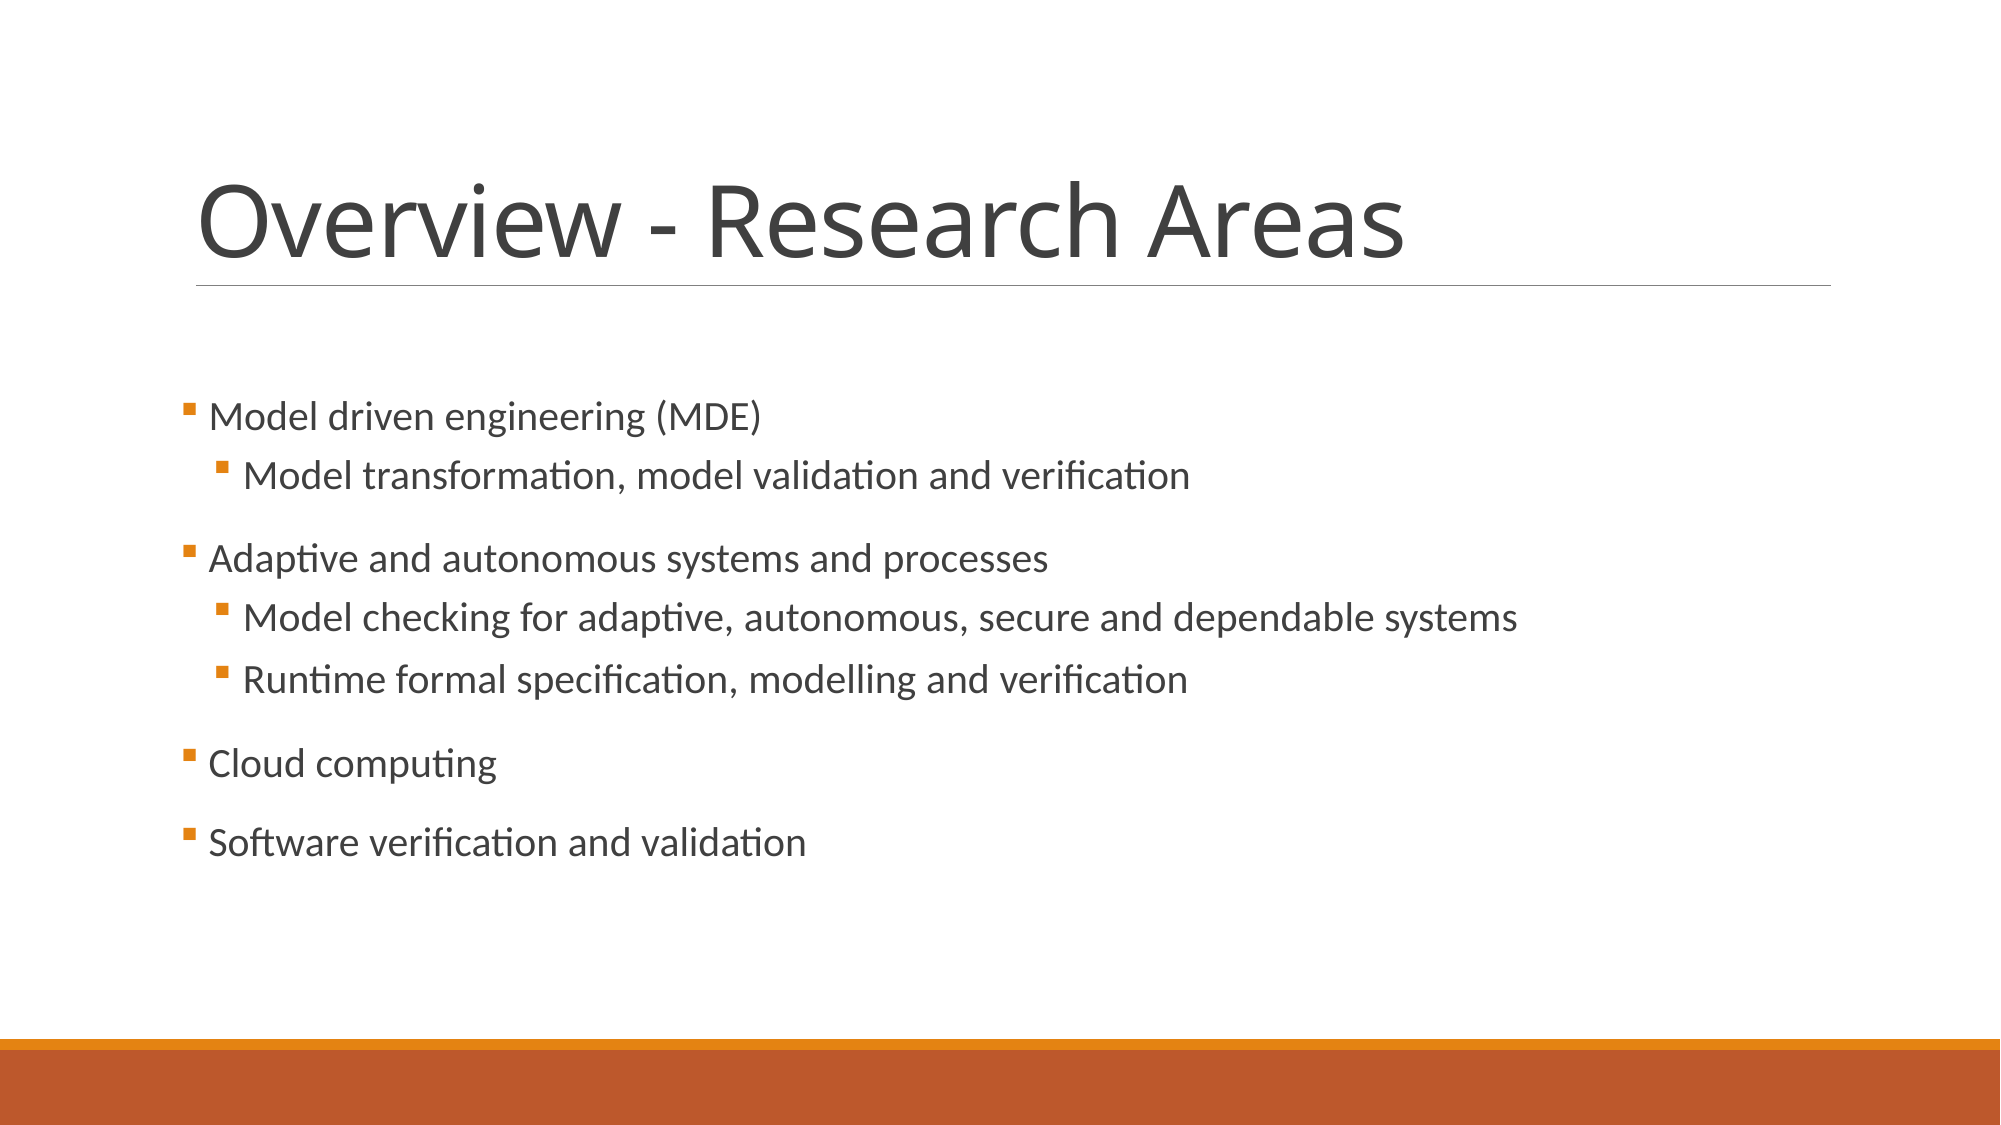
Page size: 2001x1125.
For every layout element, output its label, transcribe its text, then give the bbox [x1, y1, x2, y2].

text_box Model driven engineering (MDE) Model transformation, model validation and verification Adaptive and autonomous systems and processes Model checking for adaptive, autonomous, secure and dependable systems Runtime formal specification, modelling and verification Cloud computing Software verification and validation [179, 298, 1830, 1121]
title Overview - Research Areas [180, 47, 1830, 285]
